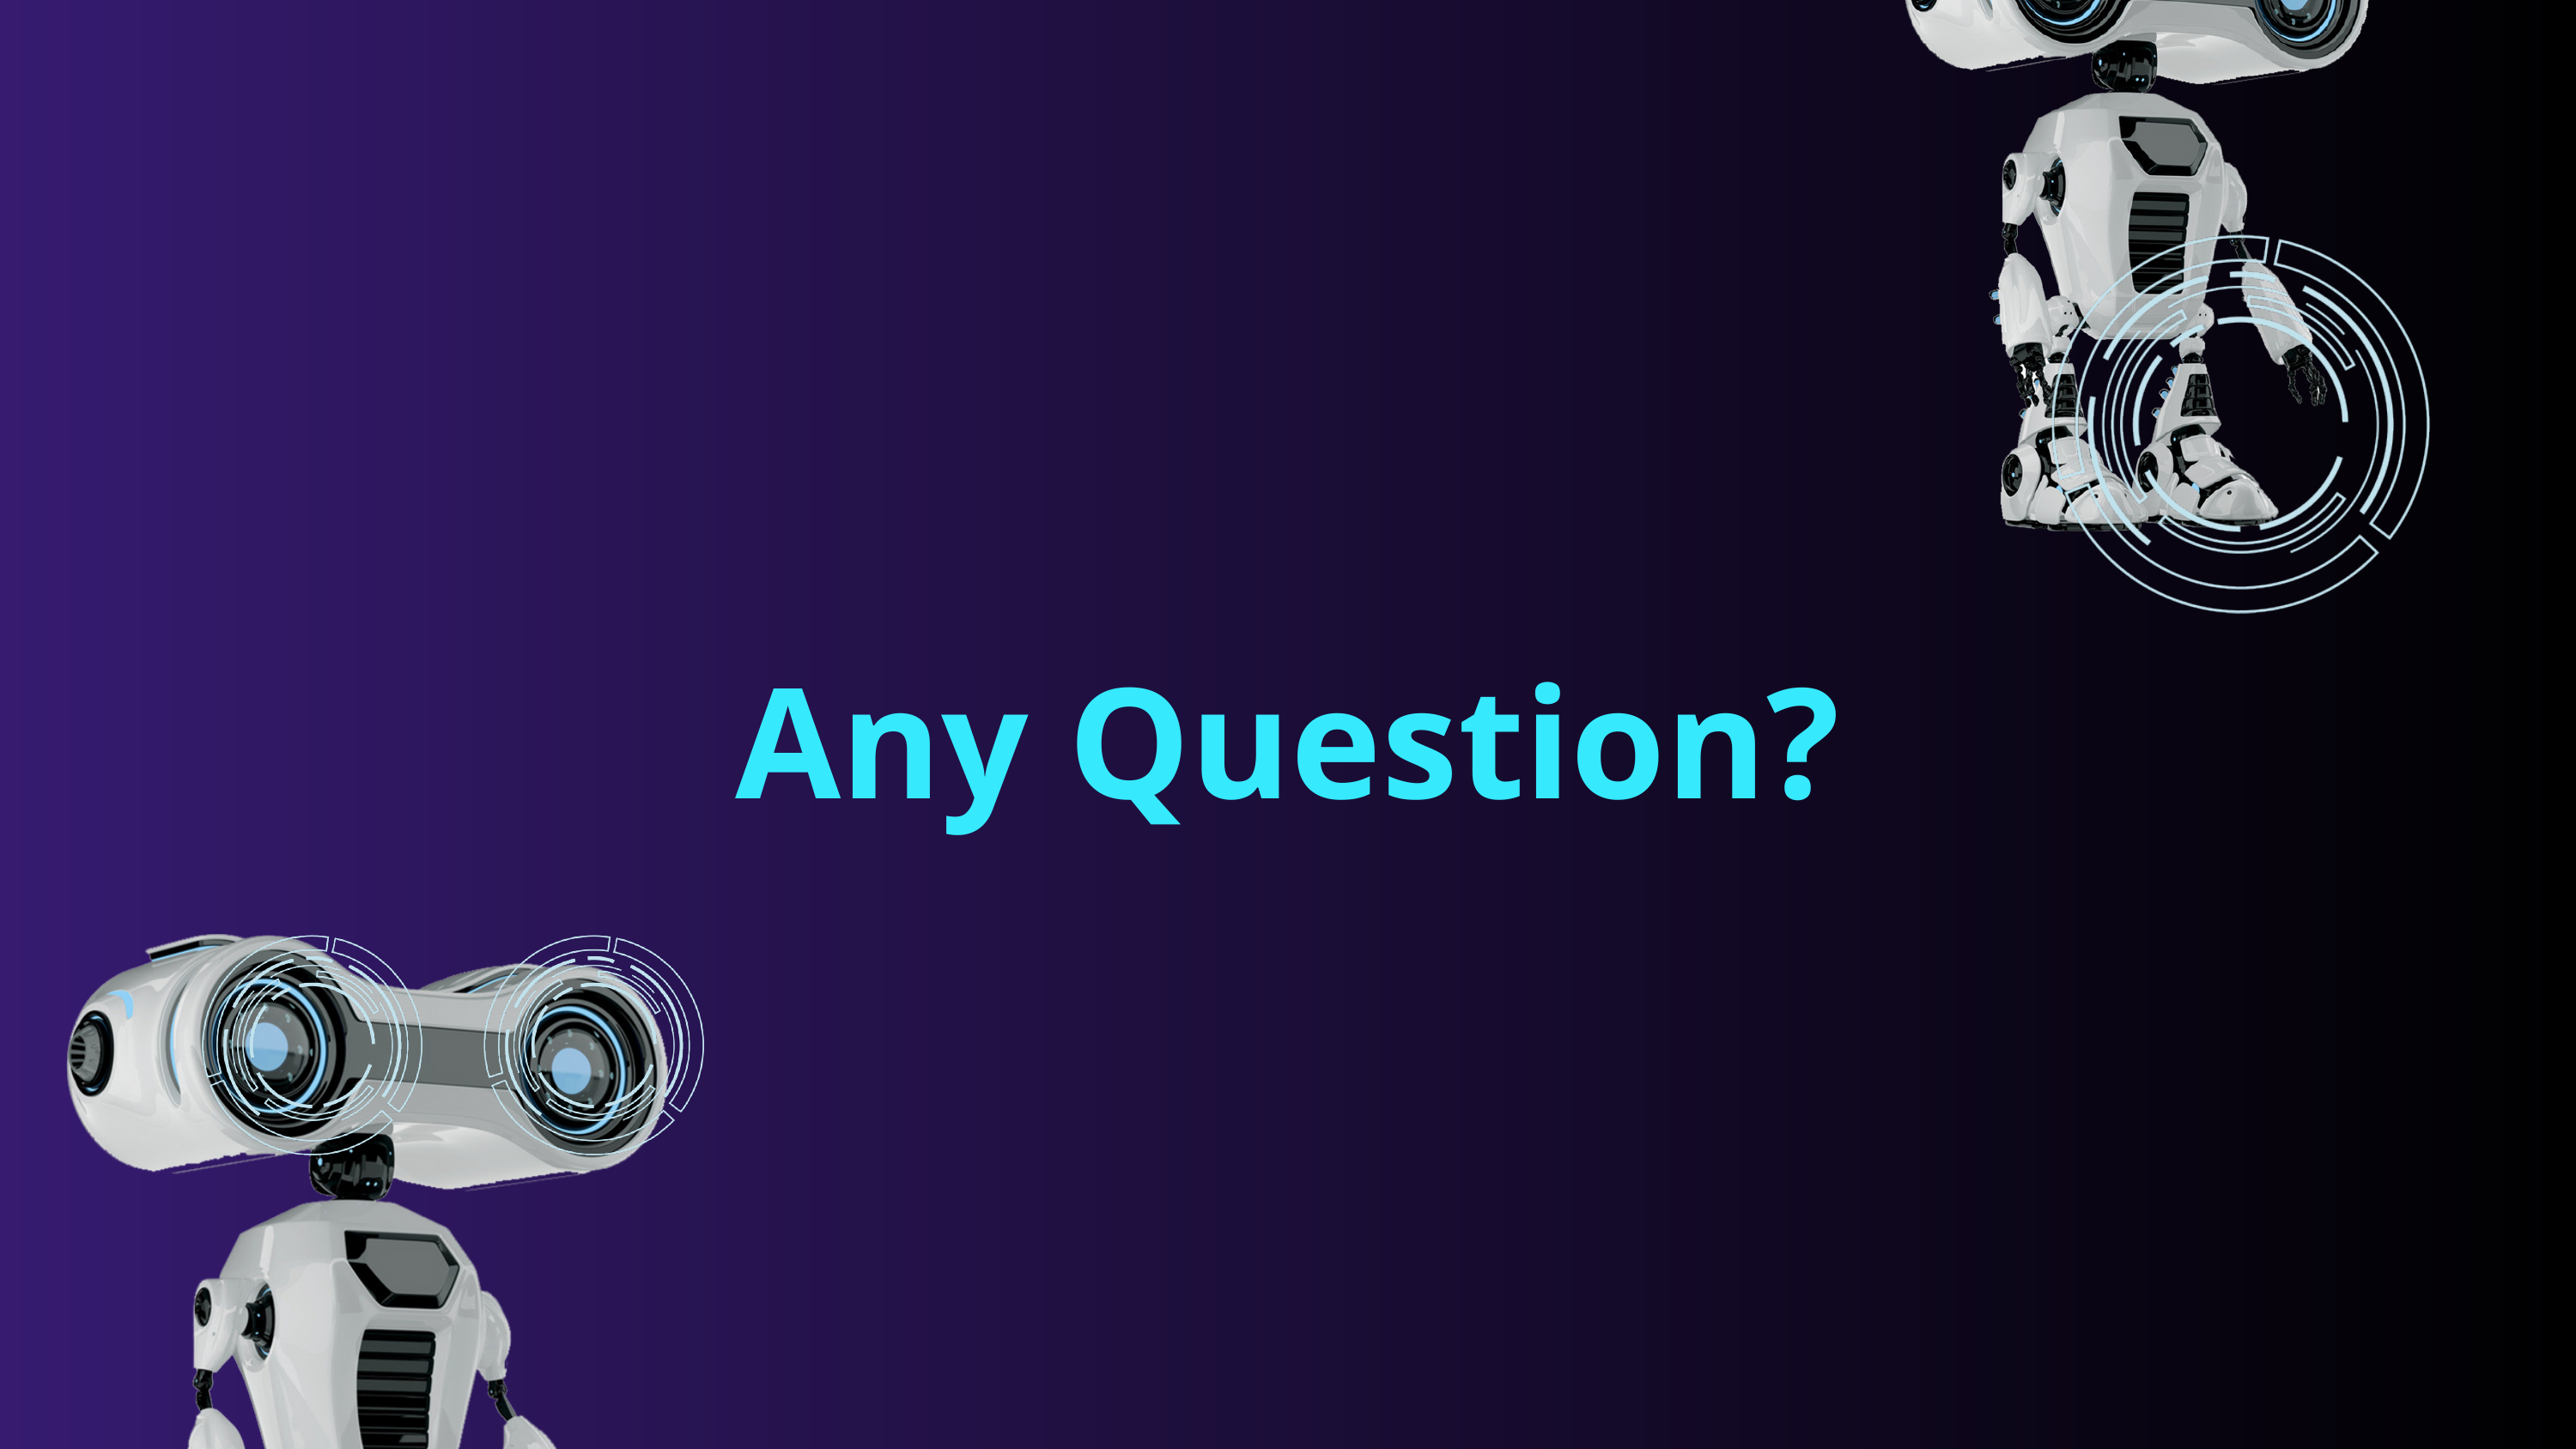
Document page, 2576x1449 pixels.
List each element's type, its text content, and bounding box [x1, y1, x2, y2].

text_box [201, 934, 423, 1155]
text_box Any Question? [704, 660, 1872, 834]
text_box [483, 934, 705, 1155]
text_box [2051, 233, 2432, 614]
text_box [66, 934, 669, 1449]
text_box [1904, 0, 2369, 531]
